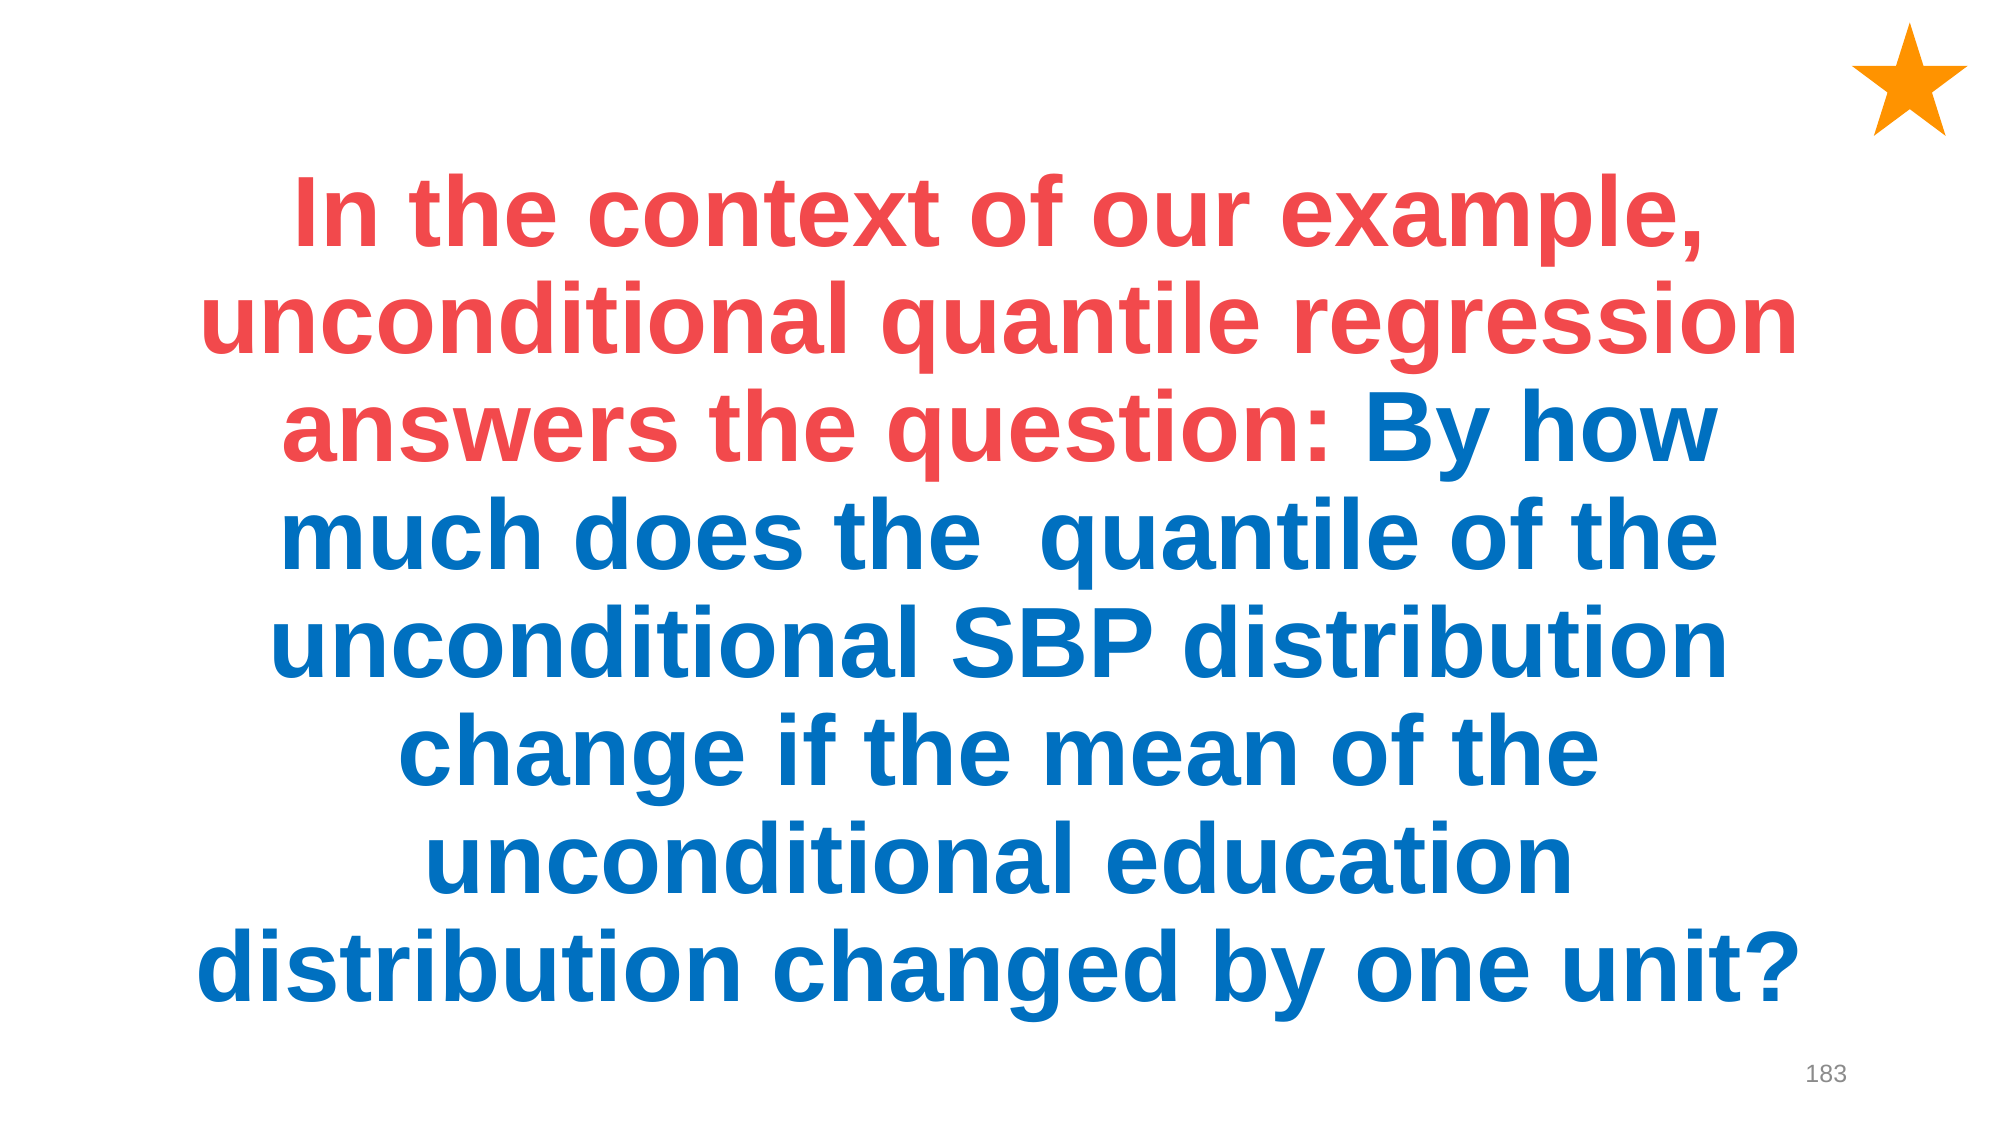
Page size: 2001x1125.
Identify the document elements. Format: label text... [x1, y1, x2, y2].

text_box [1851, 22, 1968, 136]
slide_number 183 [1412, 1042, 1863, 1103]
